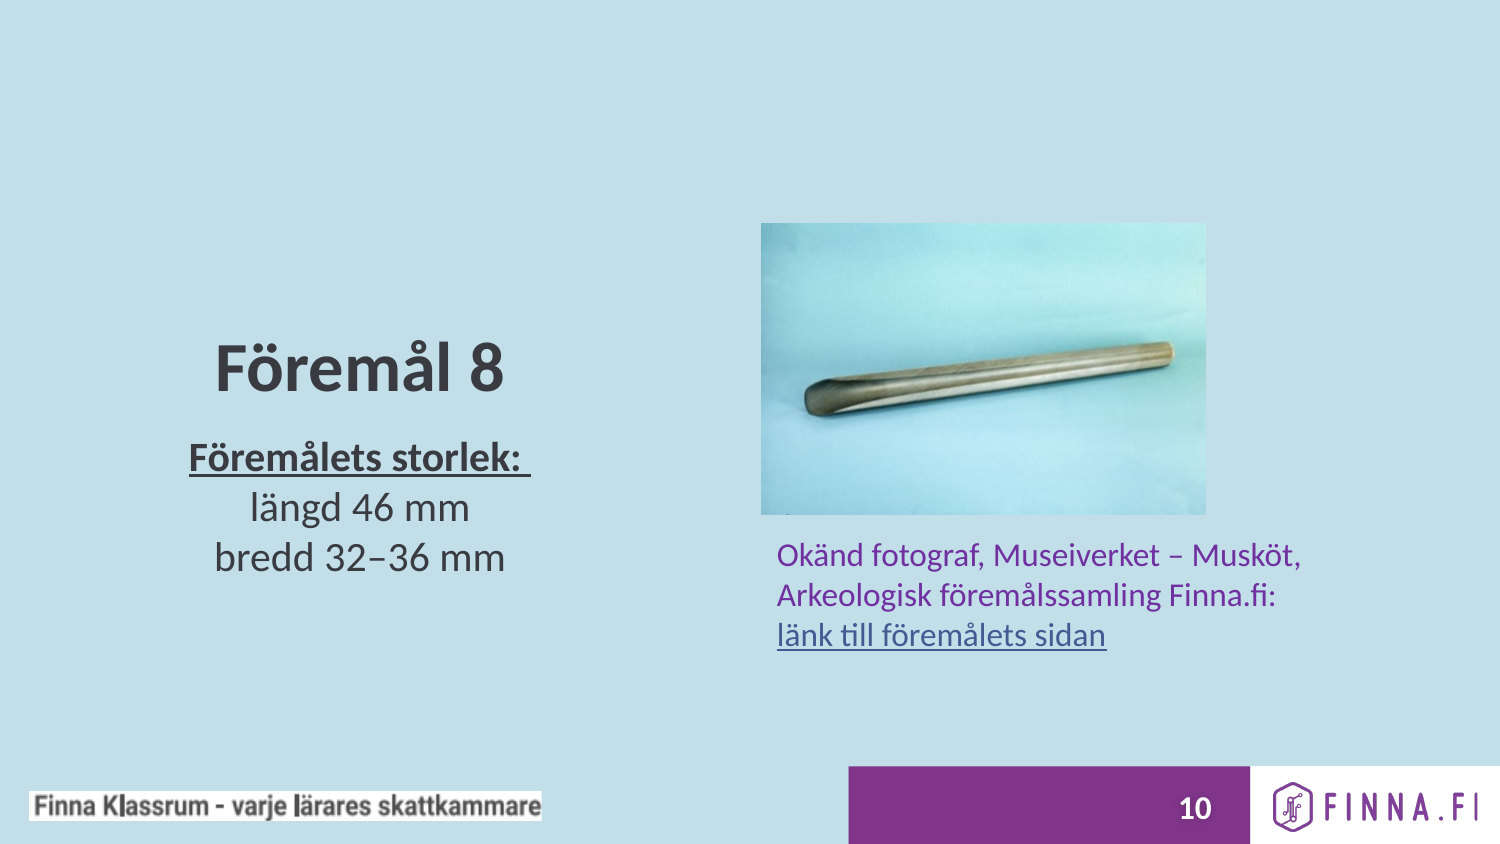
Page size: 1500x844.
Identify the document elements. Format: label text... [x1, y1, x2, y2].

slide_number 9 [1155, 781, 1227, 831]
text_box Föremålets storlek: längd 46 mm bredd 32–36 mm [53, 421, 668, 587]
text_box Okänd fotograf, Museiverket – Musköt, Arkeologisk föremålssamling Finna.fi: länk till föremålets sidan [761, 539, 1460, 647]
picture [761, 223, 1206, 515]
title Föremål 8 [53, 315, 668, 421]
